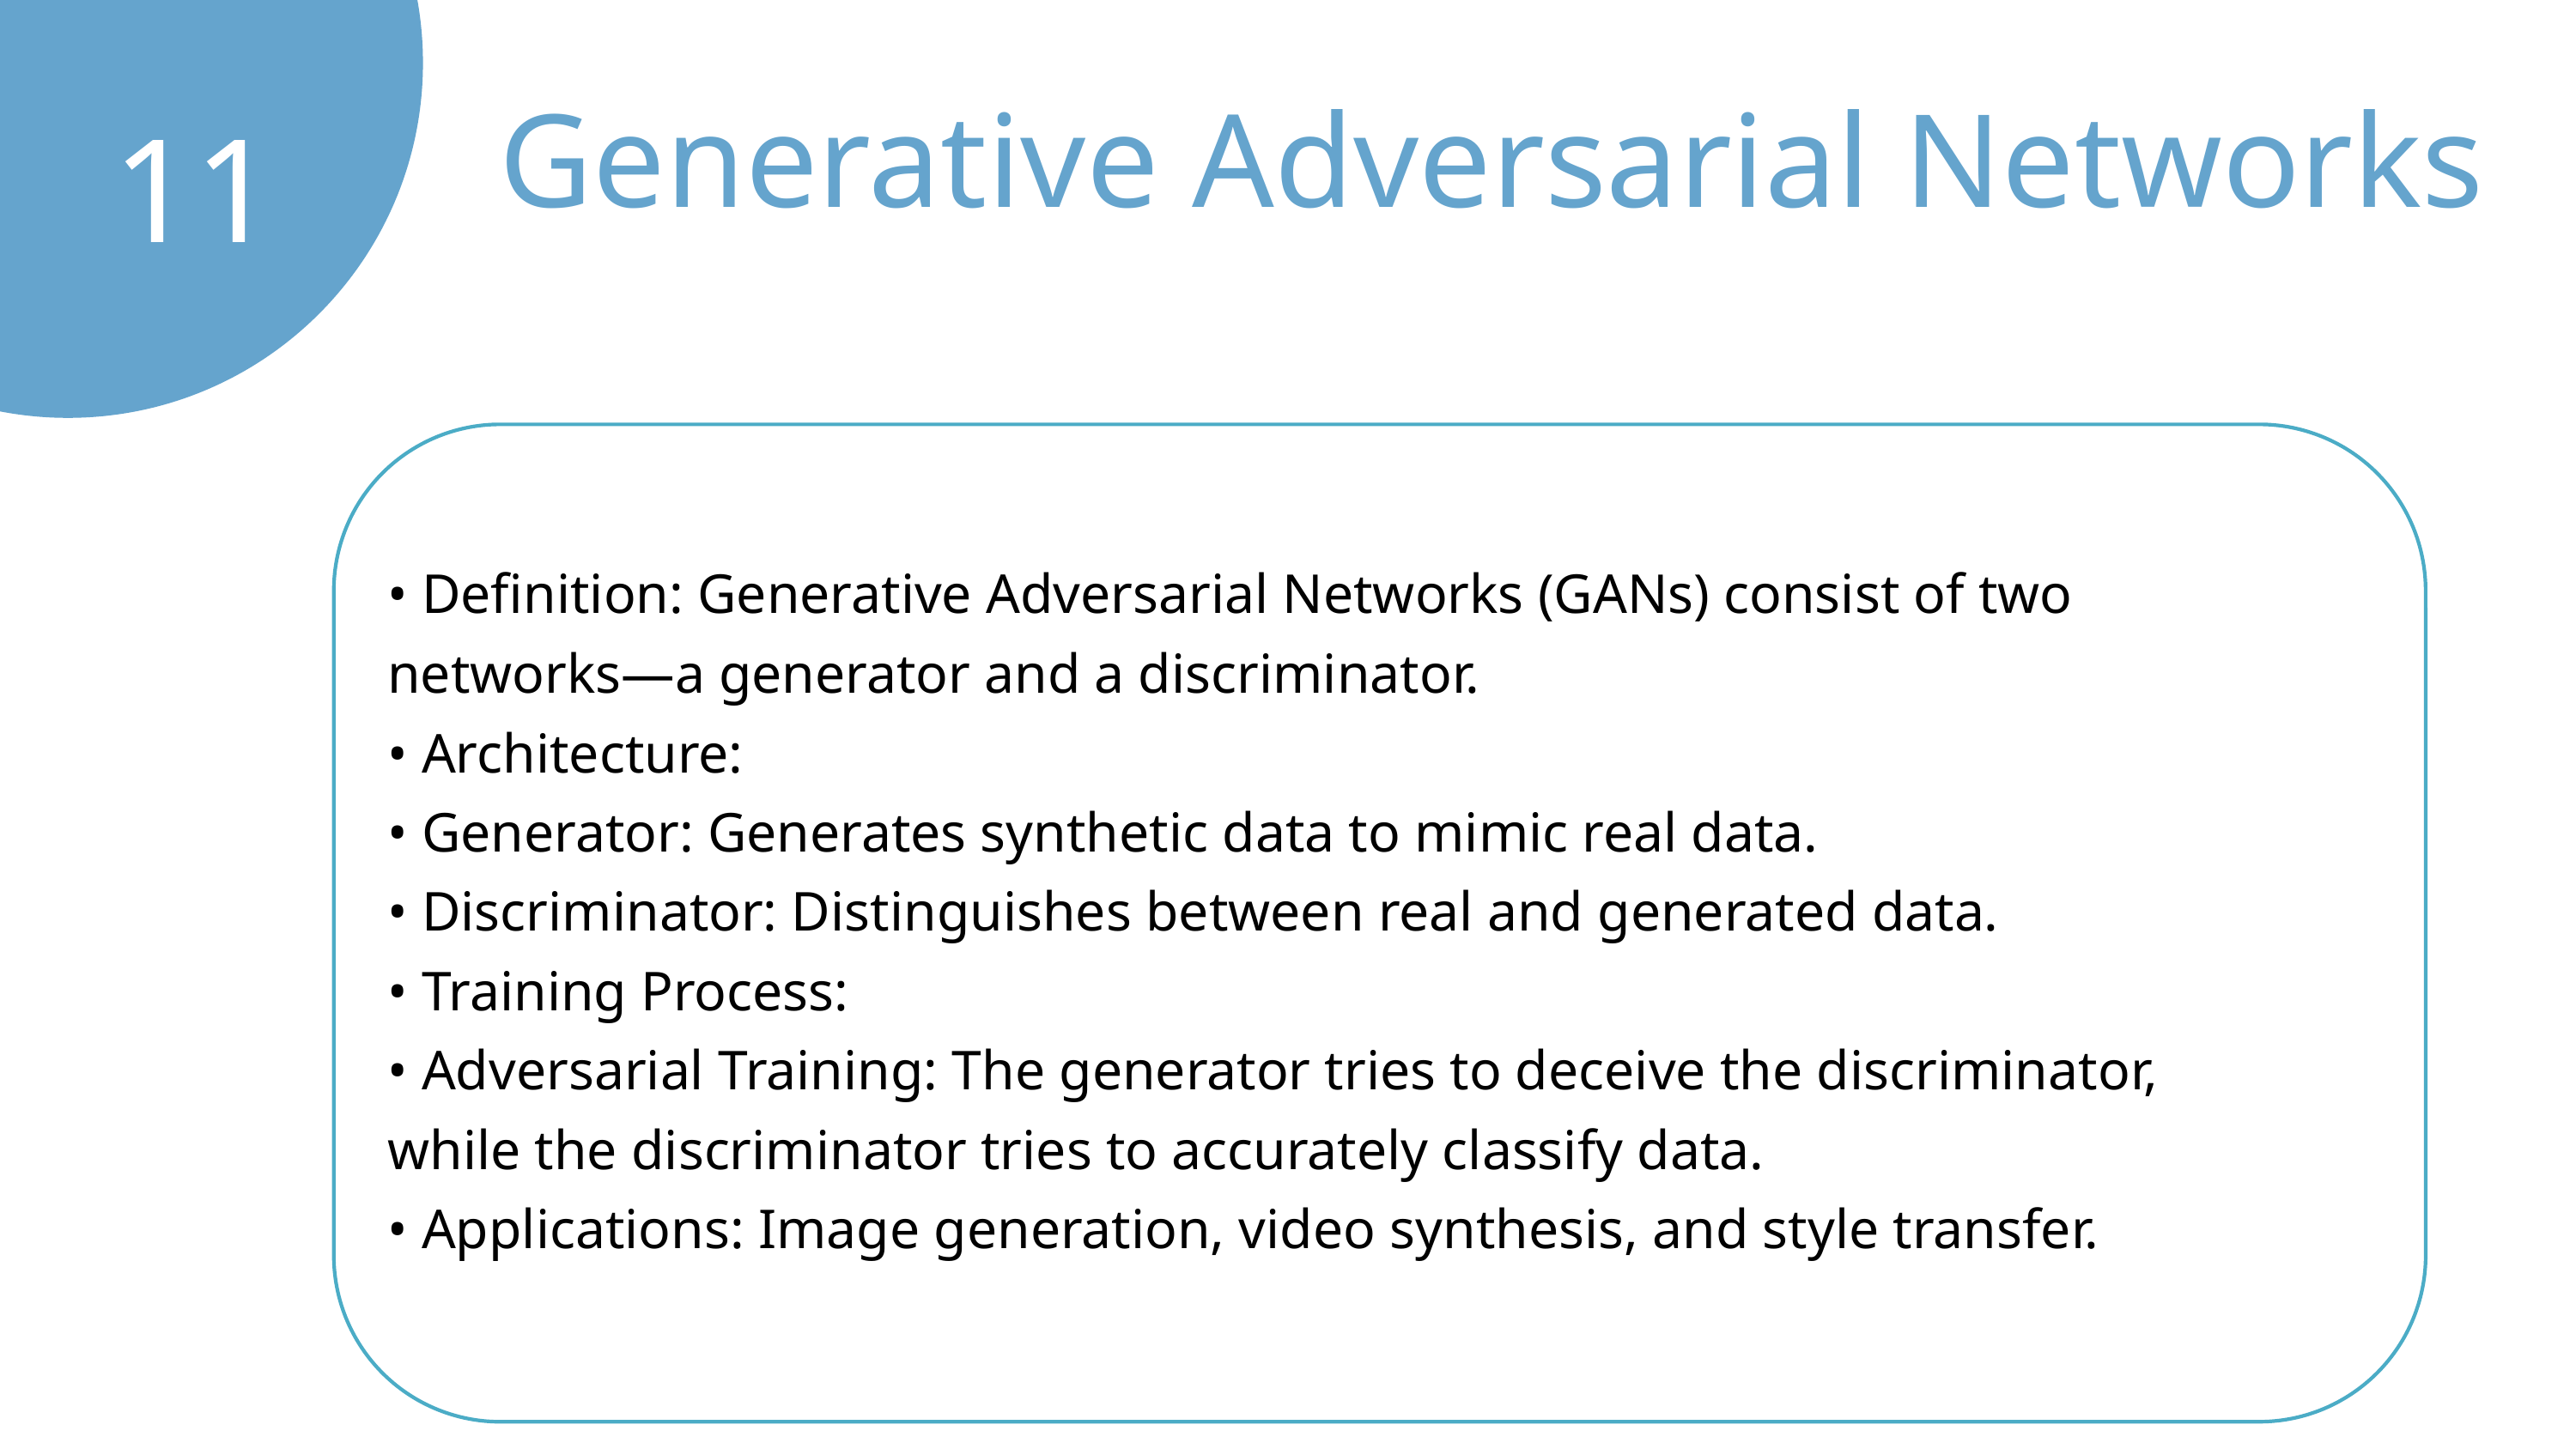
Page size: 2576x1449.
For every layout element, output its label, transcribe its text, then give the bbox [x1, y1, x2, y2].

text_box [331, 422, 2428, 1424]
text_box Generative Adversarial Networks [471, 33, 2546, 233]
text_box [0, 0, 423, 418]
text_box • Definition: Generative Adversarial Networks (GANs) consist of two networks—a generator and a discriminator. • Architecture: • Generator: Generates synthetic data to mimic real data. • Discriminator: Distinguishes between real and generated data. • Training Process: • Adversarial Training: The generator tries to deceive the discriminator, while the discriminator tries to accurately classify data. • Applications: Image generation, video synthesis, and style transfer. [387, 465, 2191, 1339]
